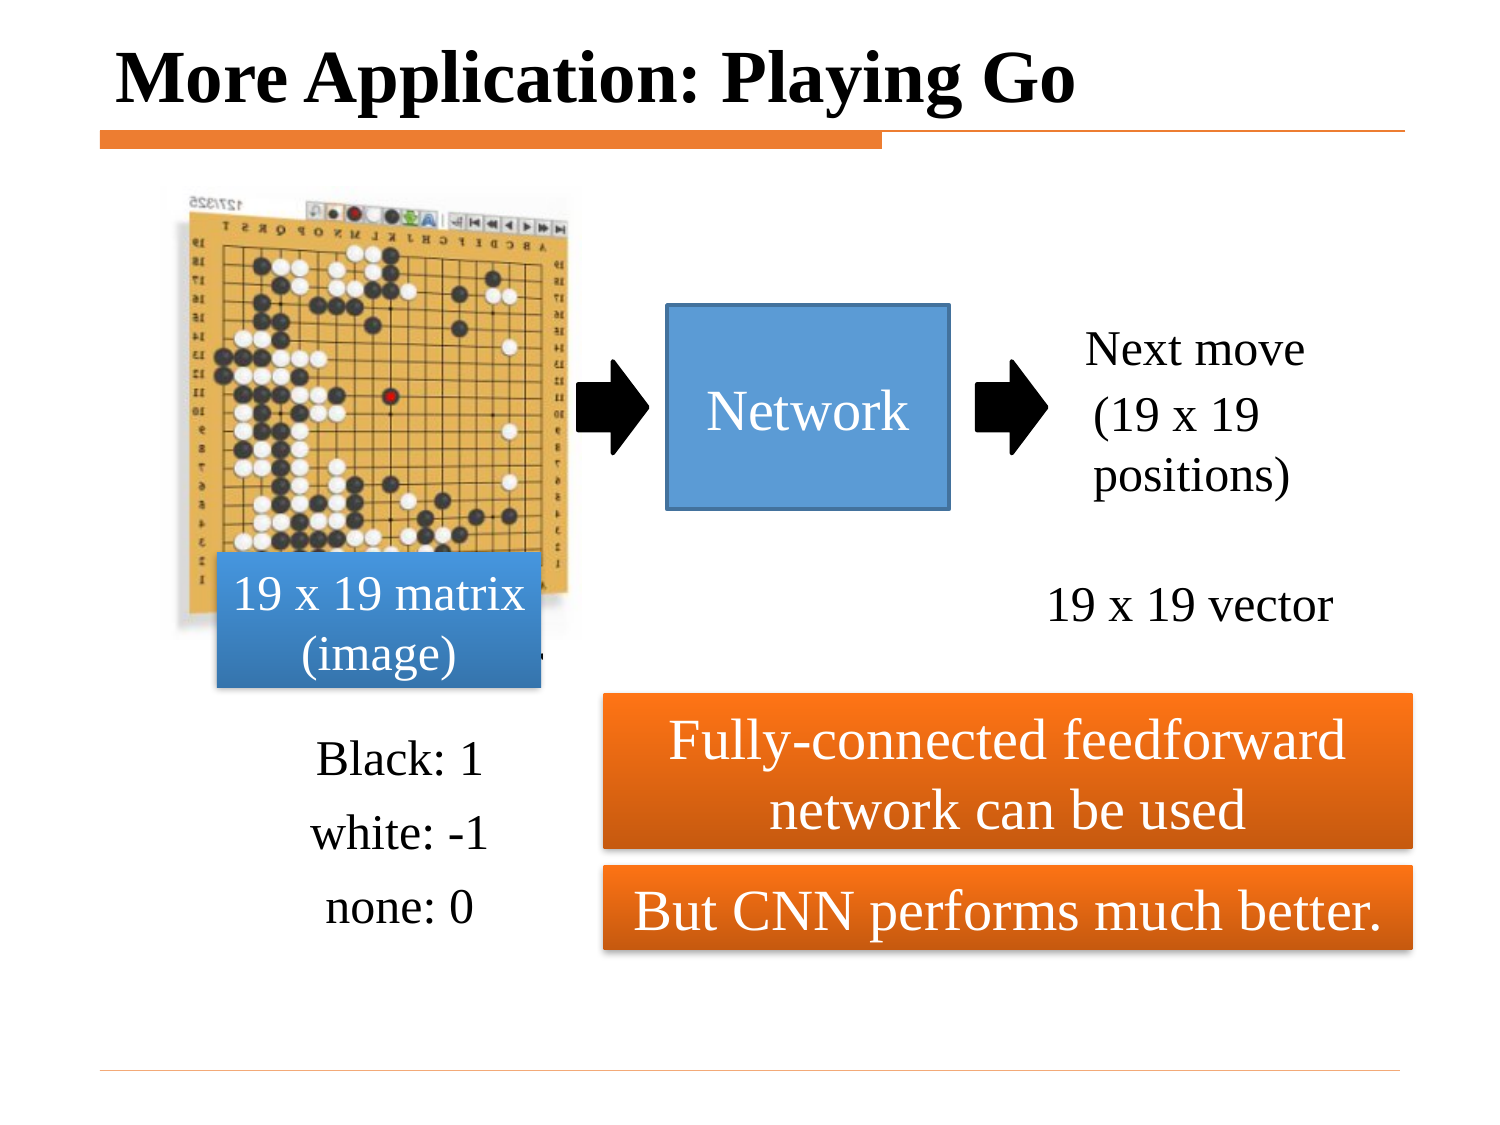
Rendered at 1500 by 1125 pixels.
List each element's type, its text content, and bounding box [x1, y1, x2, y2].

text_box Black: 1 [258, 718, 542, 792]
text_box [1063, 307, 1327, 511]
text_box 19 x 19 vector [177, 620, 623, 696]
title More Application: Playing Go [100, 30, 1412, 126]
picture [160, 186, 582, 641]
text_box Fully-connected feedforward network can be used [603, 693, 1413, 849]
text_box Network [665, 303, 951, 511]
text_box 19 x 19 matrix (image) [216, 648, 542, 688]
text_box 19 x 19 vector [967, 564, 1413, 639]
text_box [585, 359, 650, 456]
text_box [974, 359, 1049, 456]
text_box But CNN performs much better. [603, 865, 1413, 950]
text_box none: 0 [258, 865, 542, 941]
text_box white: -1 [258, 792, 542, 865]
